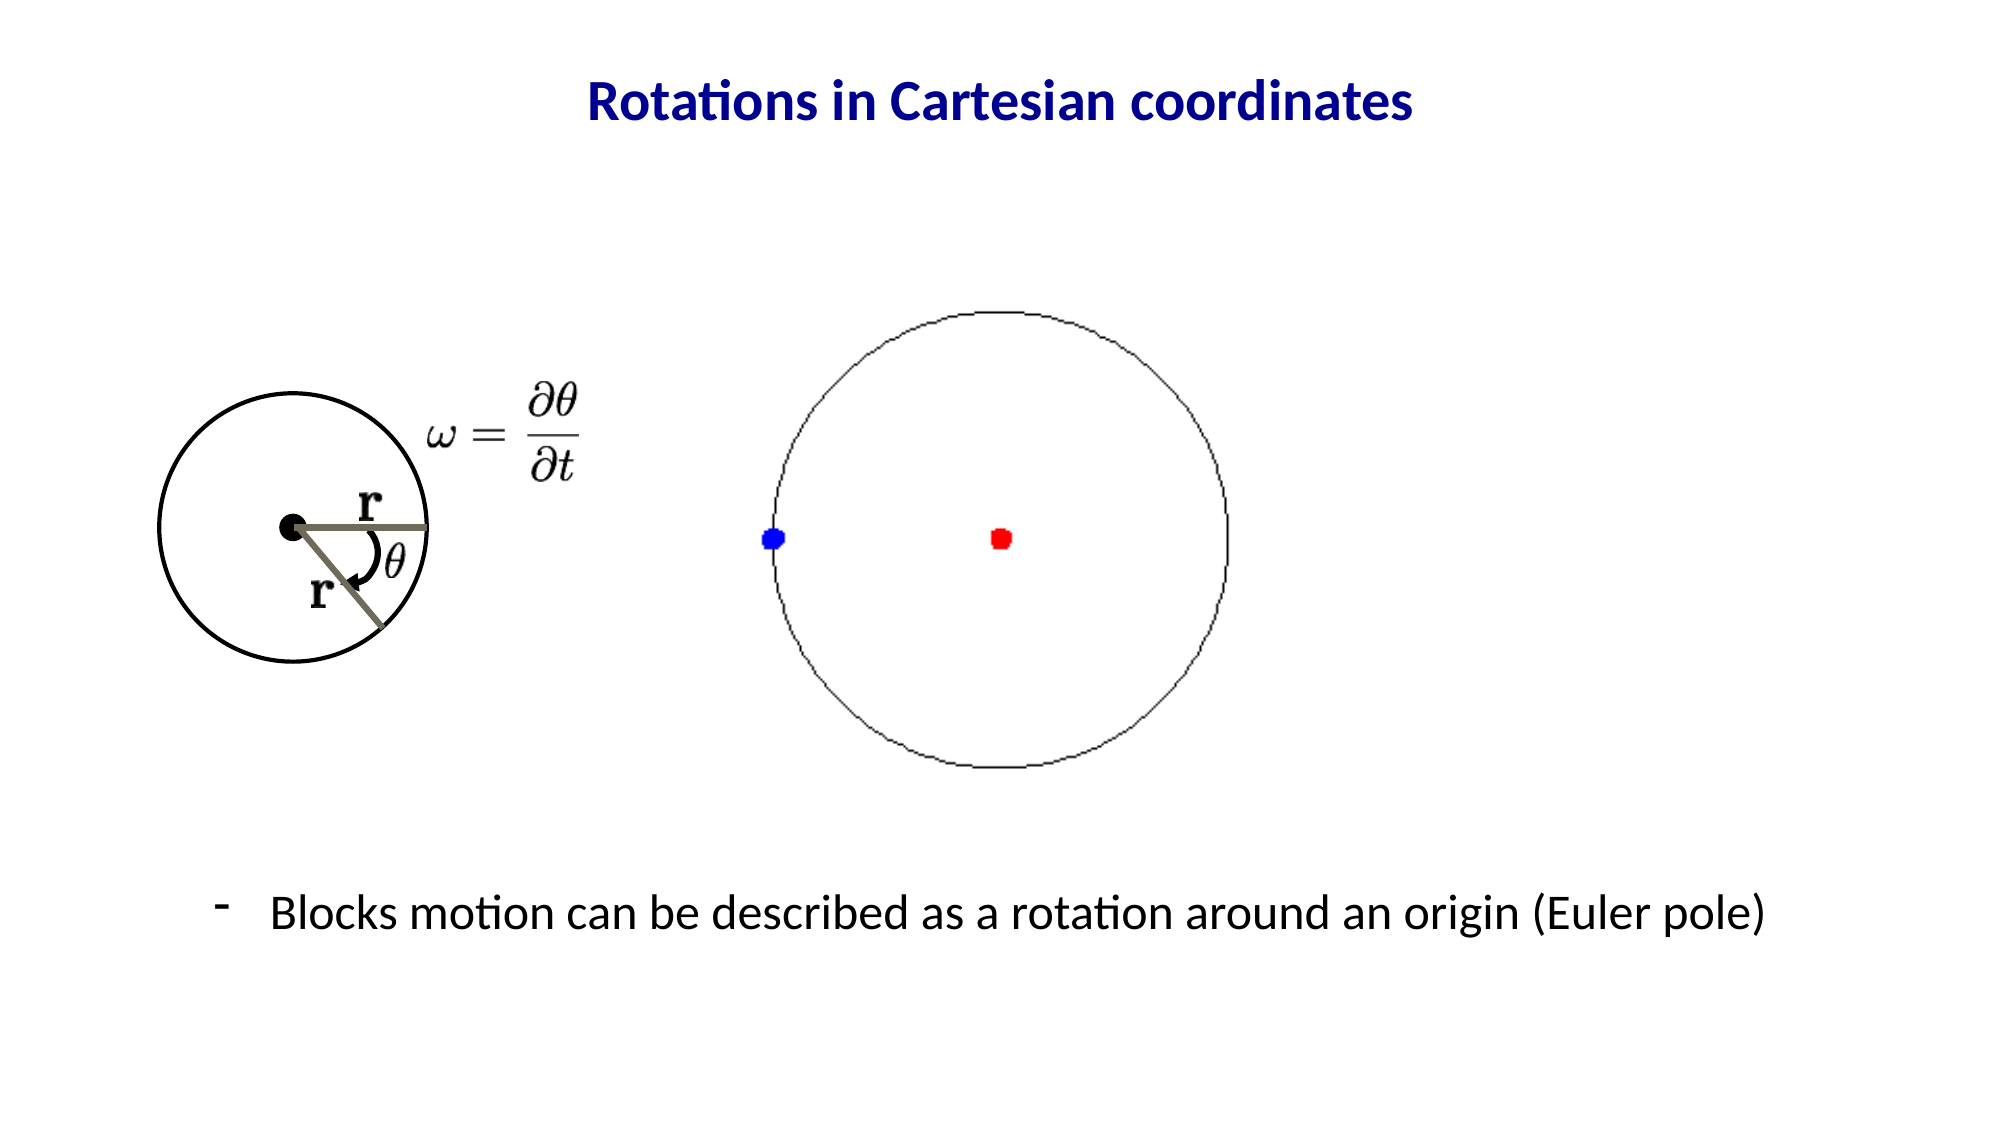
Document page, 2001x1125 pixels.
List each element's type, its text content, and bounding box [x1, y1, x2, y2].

text_box Rotations in Cartesian coordinates [375, 54, 1627, 140]
text_box [279, 513, 307, 542]
picture [426, 379, 579, 482]
text_box [159, 393, 427, 662]
picture [359, 492, 384, 521]
picture [384, 541, 407, 578]
picture [699, 240, 1301, 842]
picture [311, 579, 336, 608]
text_box Blocks motion can be described as a rotation around an origin (Euler pole) [198, 871, 1802, 947]
